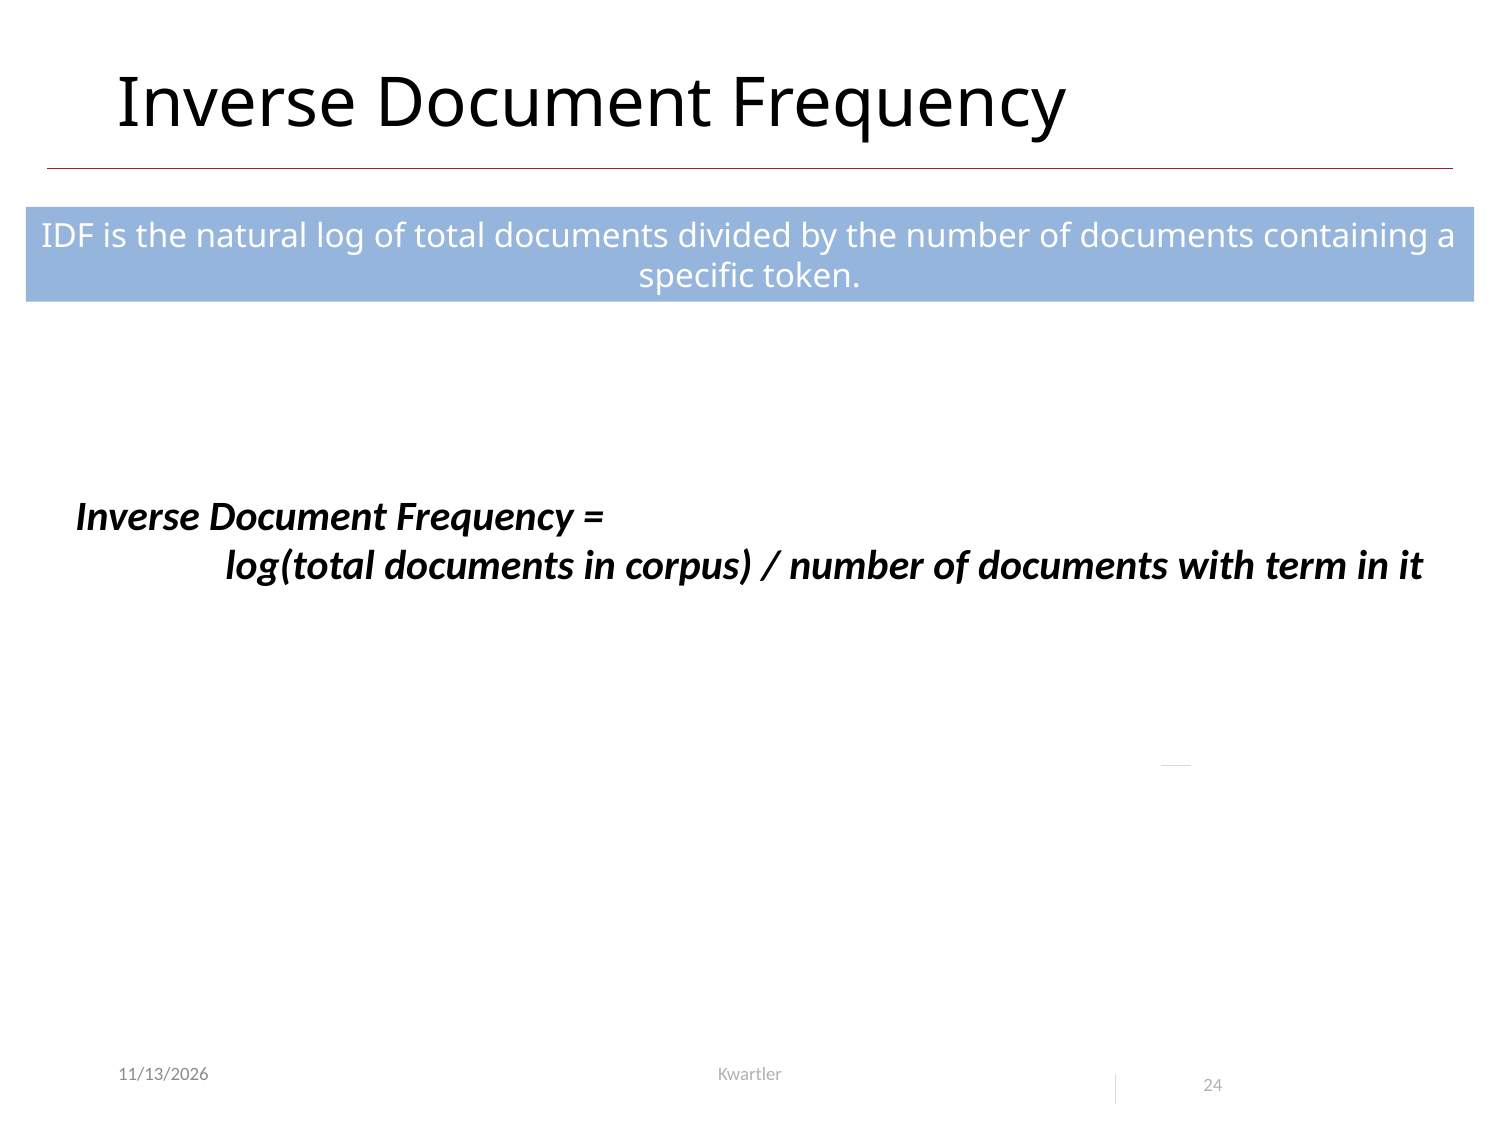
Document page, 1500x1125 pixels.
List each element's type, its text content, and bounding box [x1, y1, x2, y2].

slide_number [103, 1042, 441, 1103]
text_box Inverse Document Frequency = log(total documents in corpus) / number of documents with term in it [60, 480, 1440, 596]
title Inverse Document Frequency [103, 59, 1397, 157]
footer Kwartler [496, 1042, 1004, 1103]
text_box IDF is the natural log of total documents divided by the number of documents containing a specific token. [25, 206, 1475, 302]
slide_number 24 [1188, 1042, 1330, 1103]
